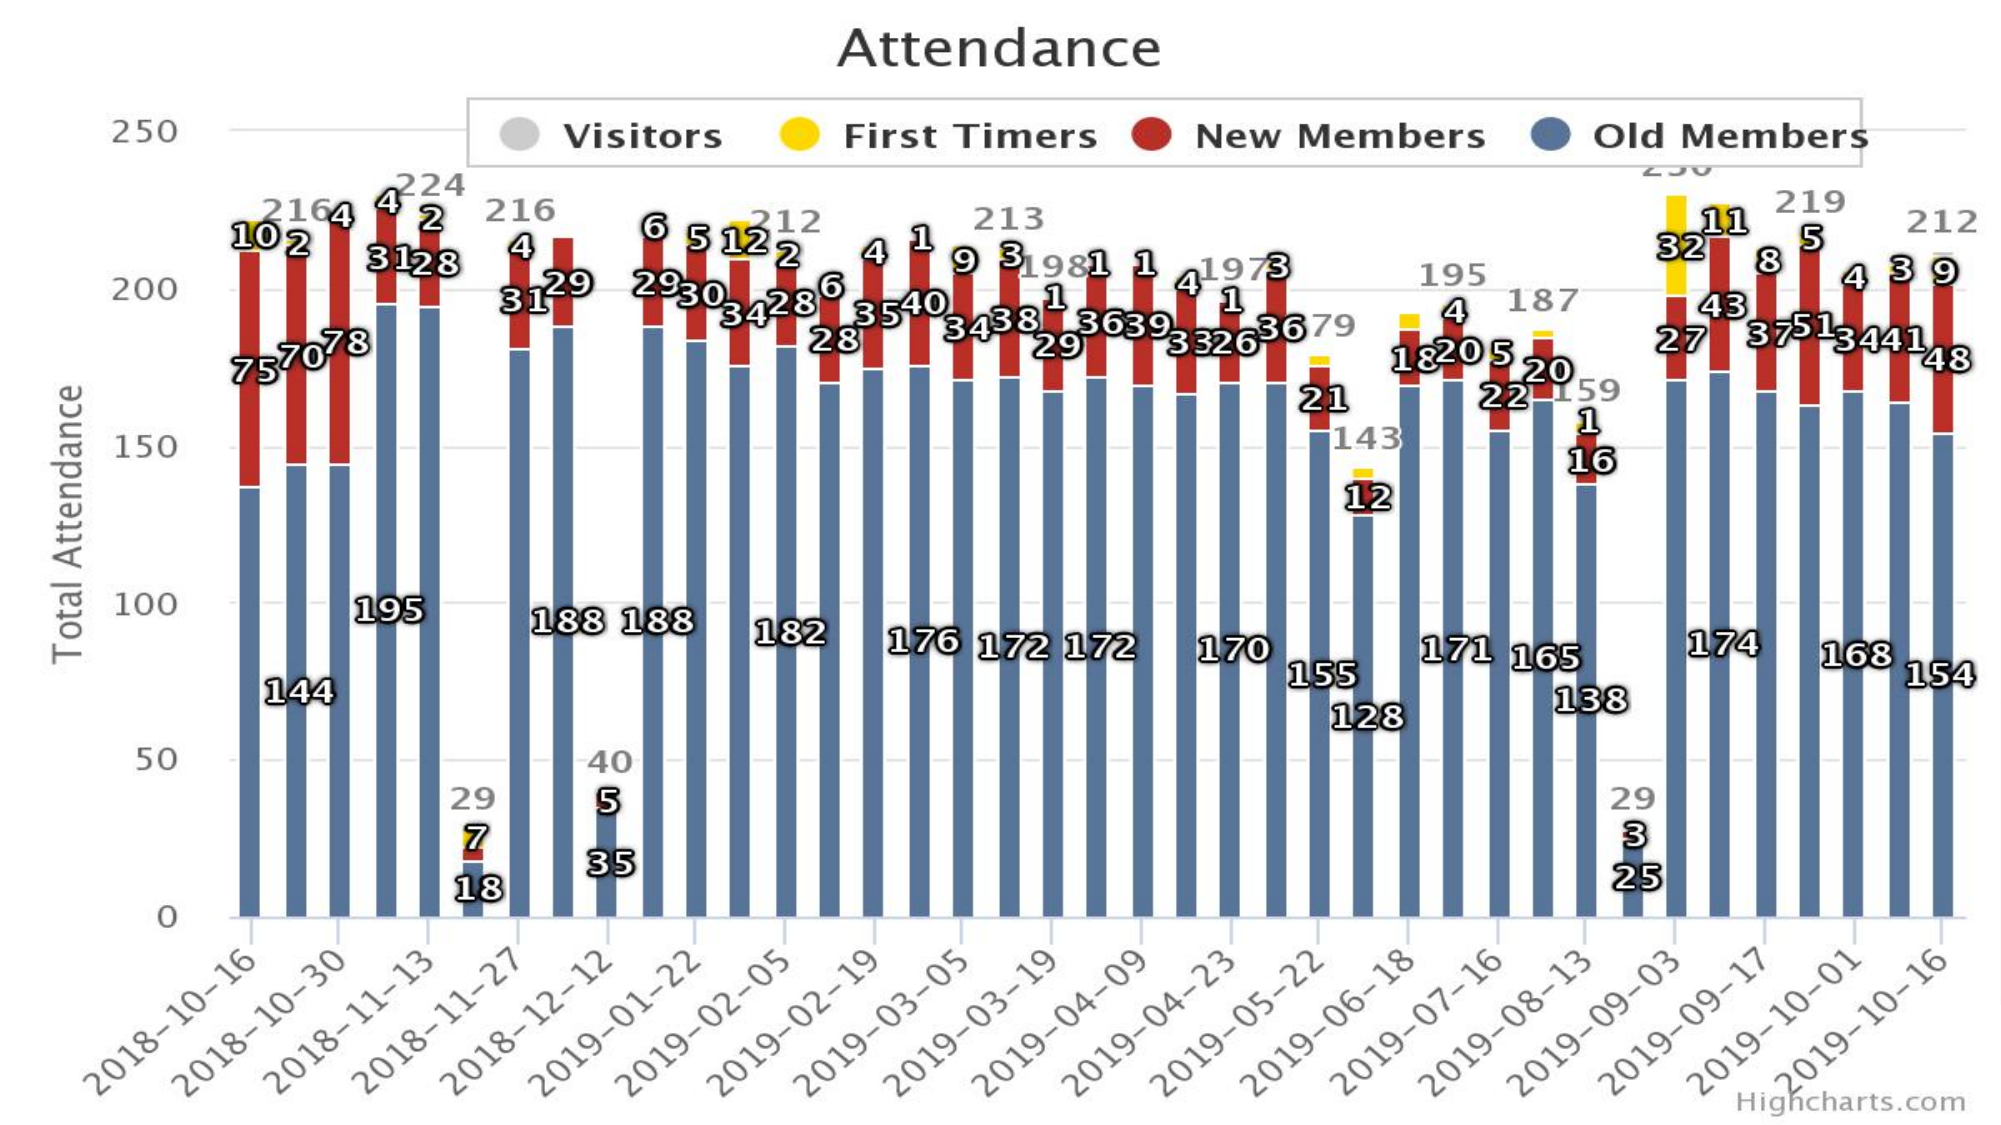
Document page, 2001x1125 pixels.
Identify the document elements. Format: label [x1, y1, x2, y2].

list [0, 0, 2000, 1125]
